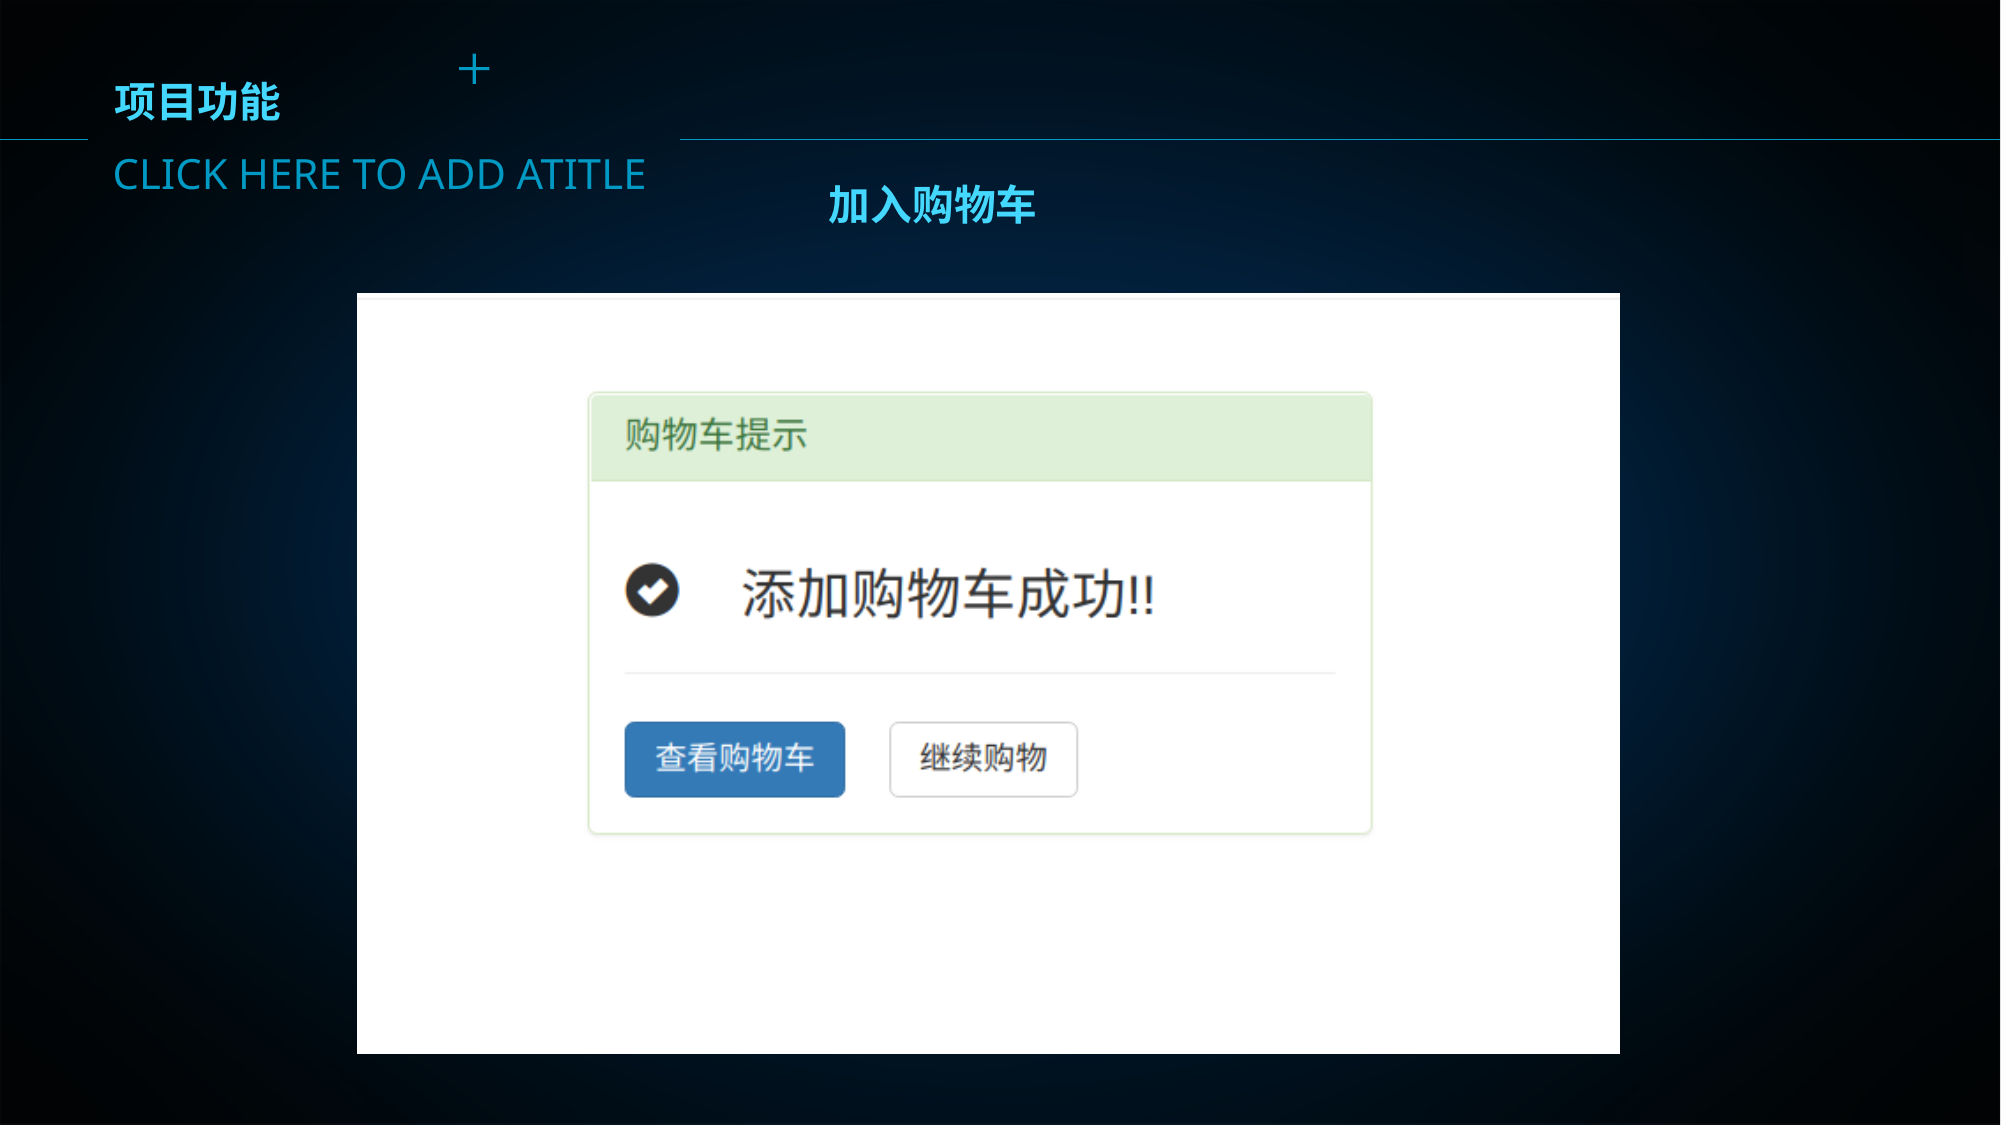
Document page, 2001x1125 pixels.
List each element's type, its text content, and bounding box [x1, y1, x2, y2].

text_box 加入购物车 [814, 171, 1186, 237]
text_box 项目功能 [99, 68, 472, 134]
text_box [459, 53, 490, 84]
text_box CLICK HERE TO ADD ATITLE [97, 65, 767, 206]
picture [0, 0, 2001, 1125]
